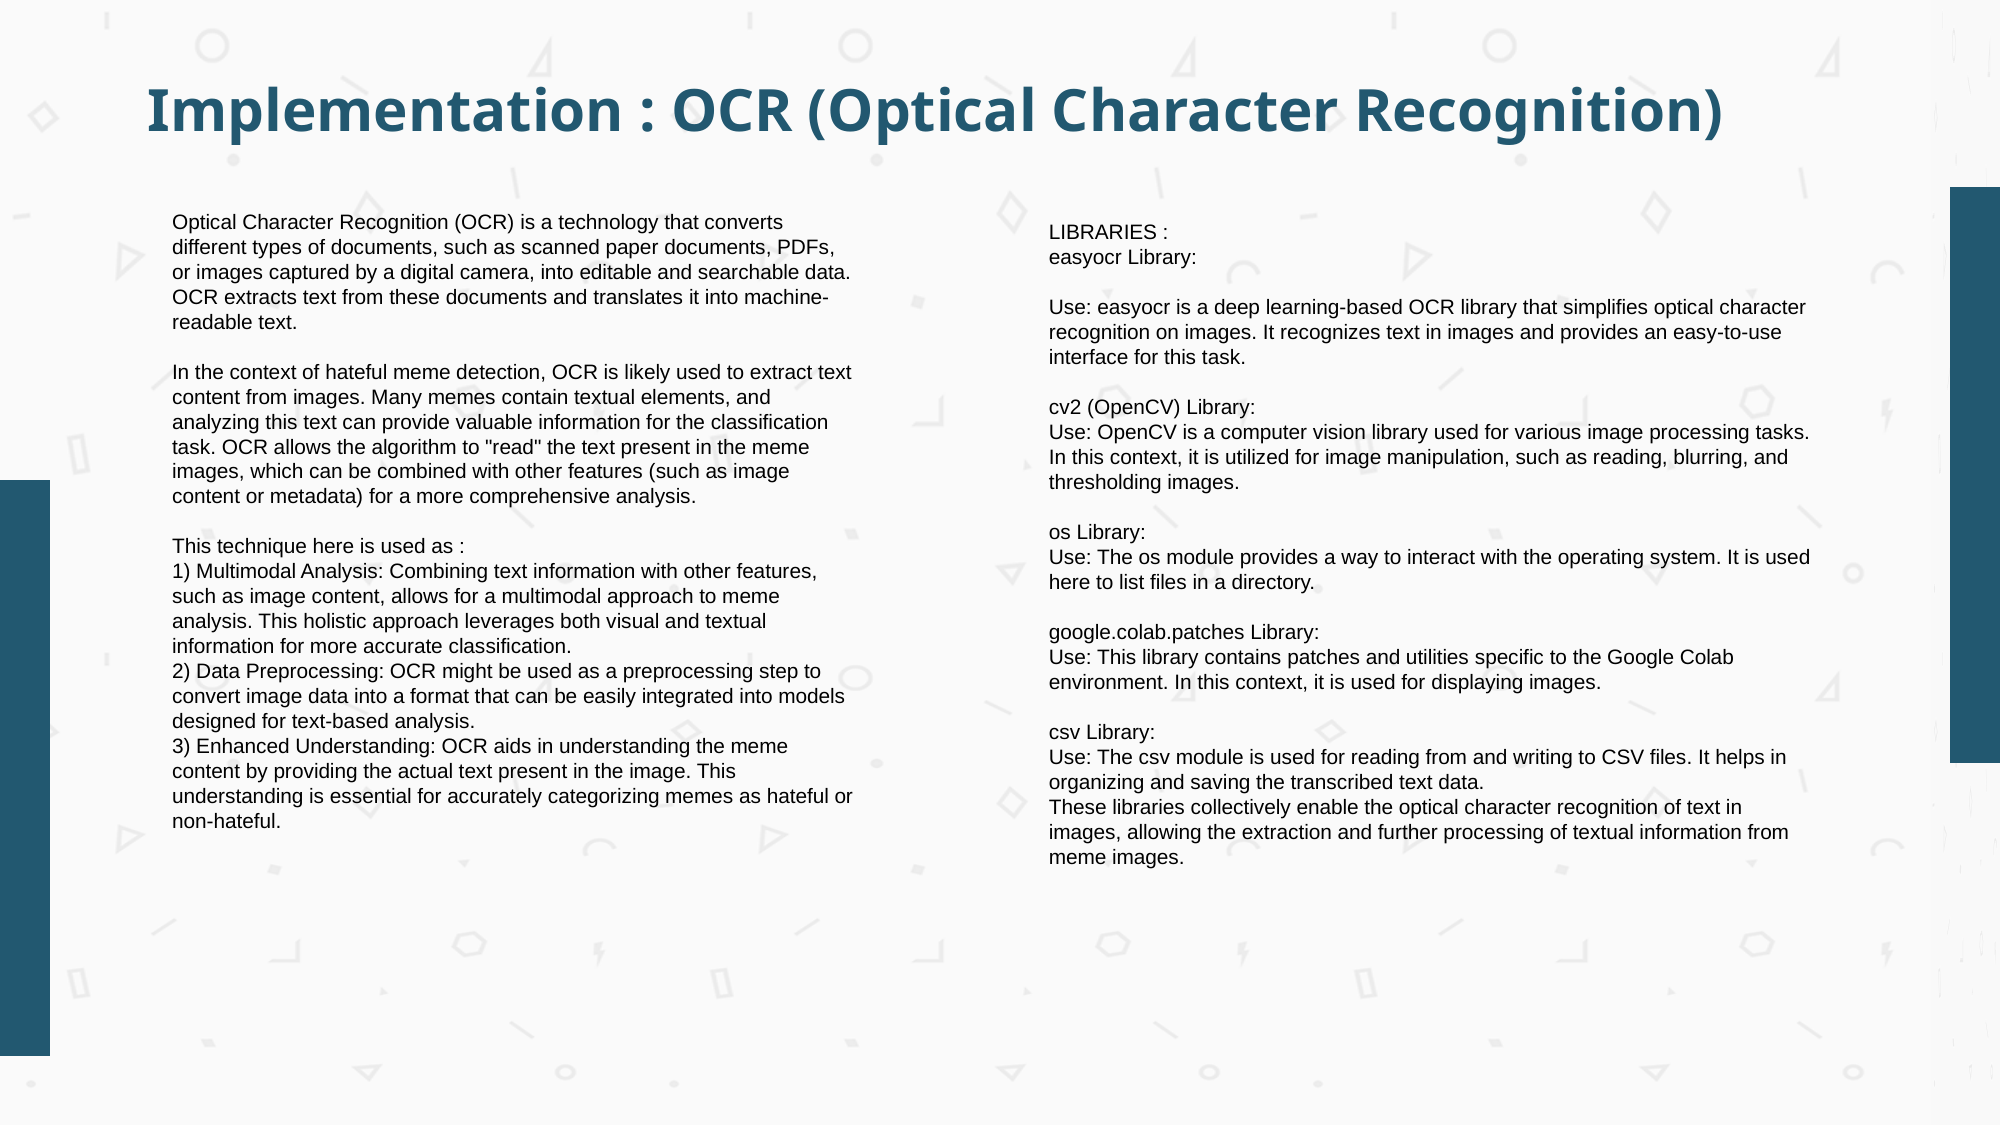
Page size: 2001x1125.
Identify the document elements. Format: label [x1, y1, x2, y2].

text_box [0, 0, 2000, 1125]
